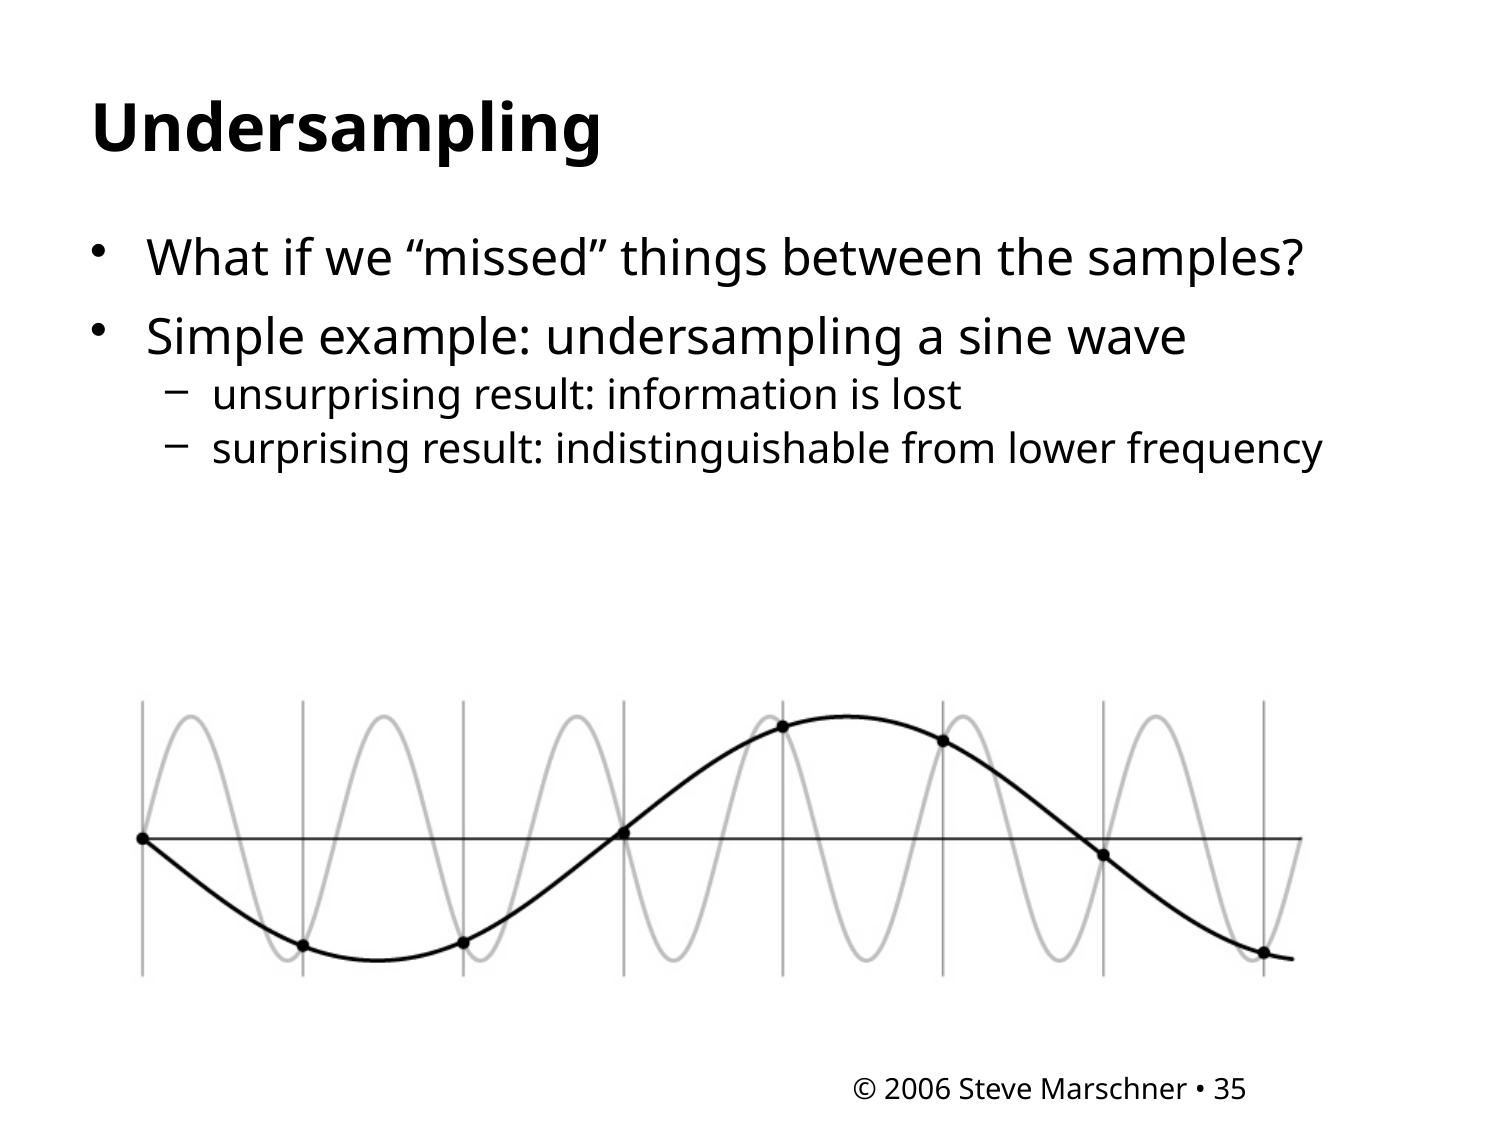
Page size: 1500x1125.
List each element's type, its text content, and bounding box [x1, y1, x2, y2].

picture [131, 690, 1313, 988]
title Undersampling [75, 50, 1350, 200]
list What if we “missed” things between the samples? Simple example: undersampling a sine wave unsurprising result: information is lost surprising result: indistinguishable from lower frequency [75, 224, 1475, 1038]
footer © 2006 Steve Marschner • 35 [837, 1062, 1500, 1125]
